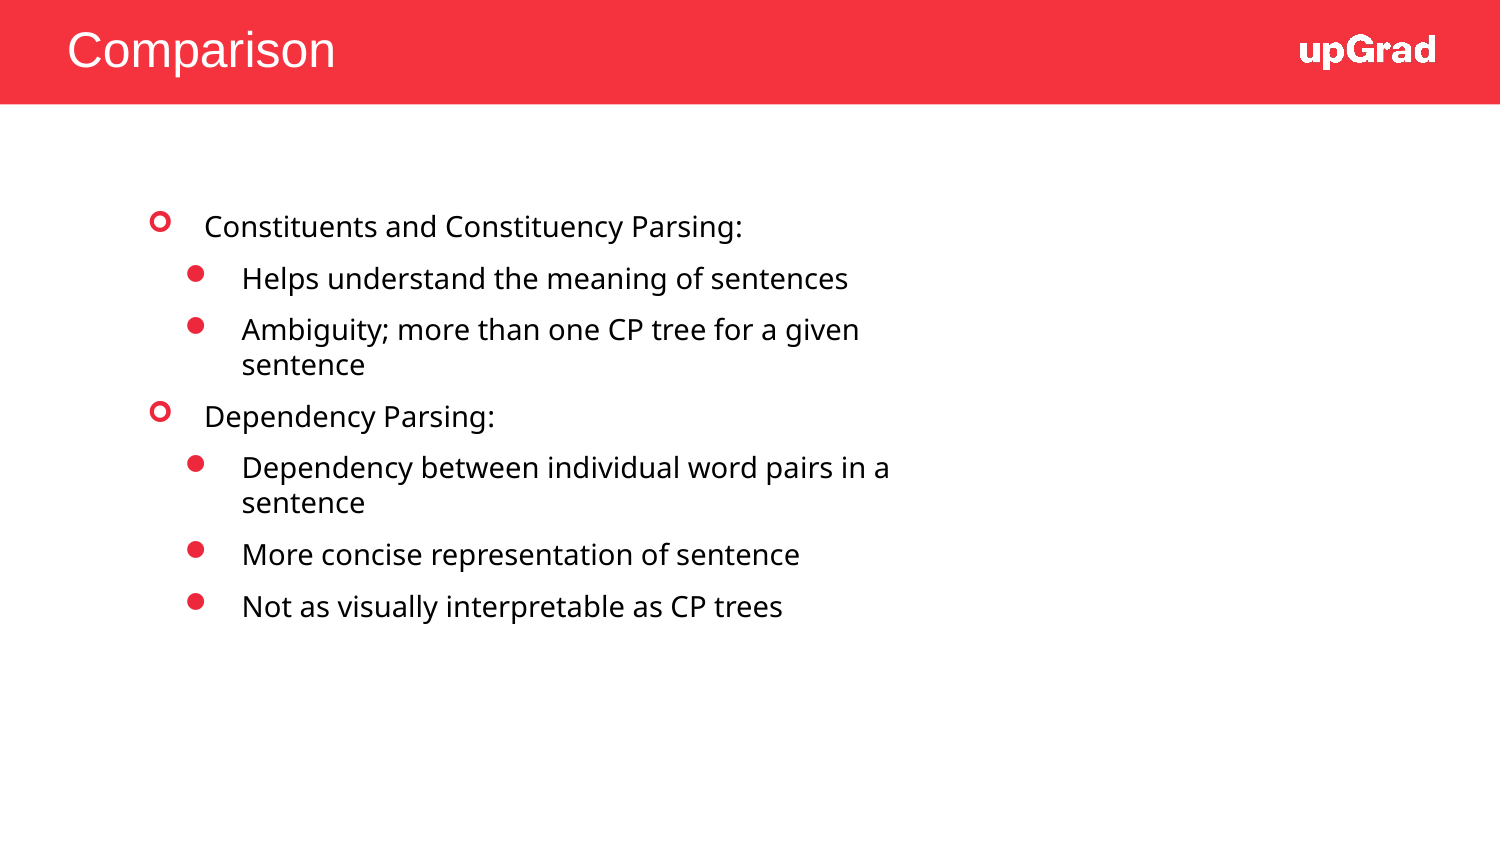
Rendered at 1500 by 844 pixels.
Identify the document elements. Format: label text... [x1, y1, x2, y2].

text_box Constituents and Constituency Parsing: Helps understand the meaning of sentences Ambiguity; more than one CP tree for a given sentence Dependency Parsing: Dependency between individual word pairs in a sentence More concise representation of sentence Not as visually interpretable as CP trees [132, 200, 970, 631]
picture [1300, 34, 1435, 70]
title Comparison [51, 20, 665, 83]
